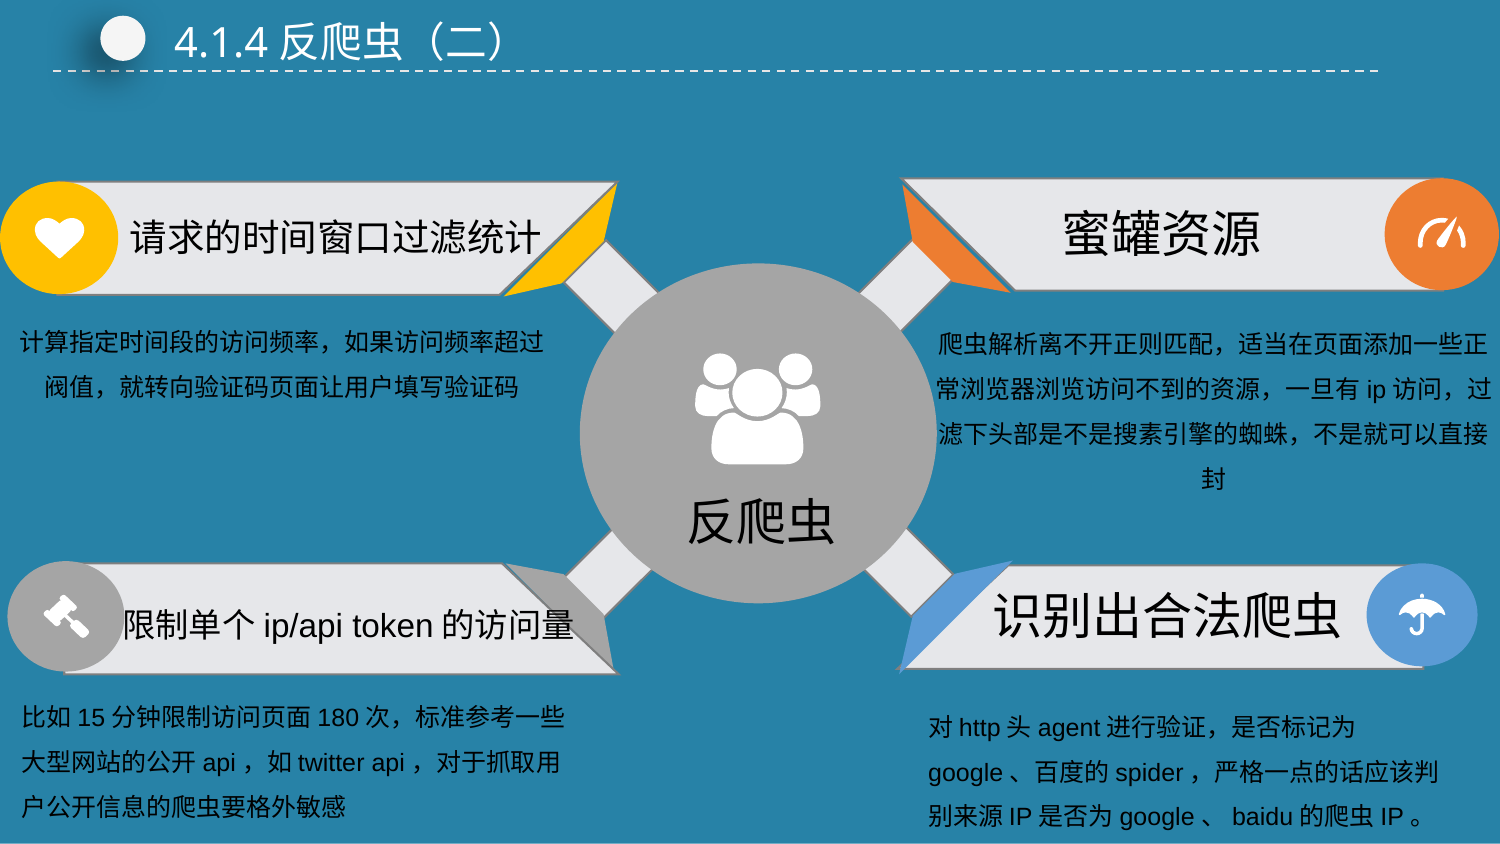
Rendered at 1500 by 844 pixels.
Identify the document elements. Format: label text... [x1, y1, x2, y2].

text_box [7, 561, 619, 675]
text_box 爬虫解析离不开正则匹配，适当在页面添加一些正常浏览器浏览访问不到的资源，一旦有ip访问，过滤下头部是不是搜素引擎的蜘蛛，不是就可以直接封 [1026, 314, 1500, 364]
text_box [1026, 563, 1478, 669]
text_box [491, 173, 1026, 683]
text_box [0, 181, 618, 295]
text_box 计算指定时间段的访问频率，如果访问频率超过阀值，就转向验证码页面让用户填写验证码 [7, 311, 491, 389]
text_box 对http头agent进行验证，是否标记为google、百度的spider，严格一点的话应该判别来源IP是否为google、baidu的爬虫IP。 [928, 696, 1446, 763]
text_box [1026, 178, 1499, 291]
text_box [99, 14, 147, 62]
text_box 比如15分钟限制访问页面180次，标准参考一些大型网站的公开api，如twitter api，对于抓取用户公开信息的爬虫要格外敏感 [21, 687, 580, 754]
text_box 4.1.4反爬虫（二） [159, 8, 545, 71]
